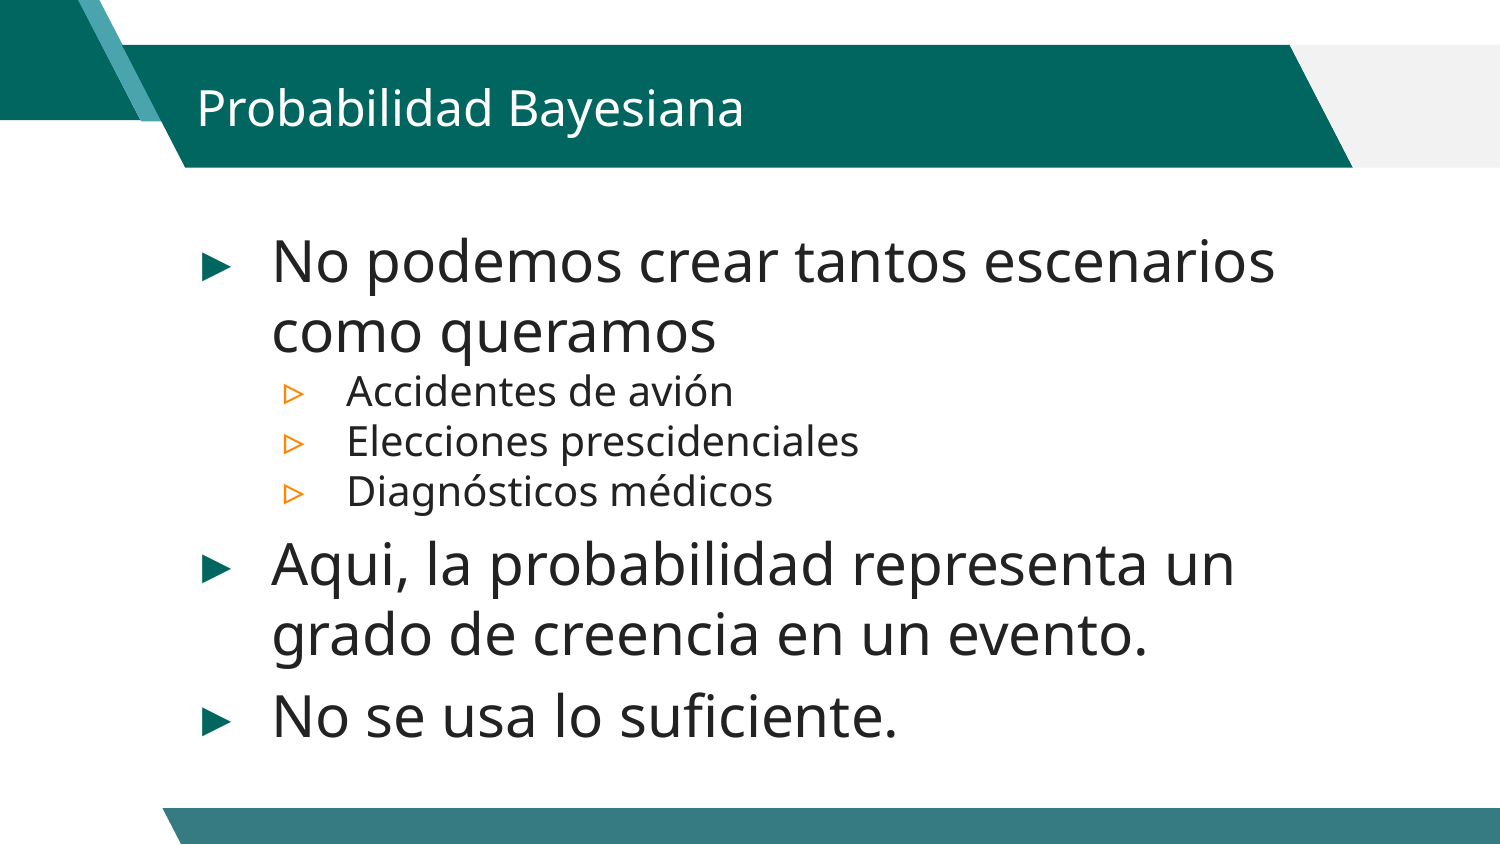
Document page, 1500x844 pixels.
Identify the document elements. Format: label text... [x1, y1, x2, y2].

list No podemos crear tantos escenarios como queramos Accidentes de avión Elecciones prescidenciales Diagnósticos médicos Aqui, la probabilidad representa un grado de creencia en un evento. No se usa lo suficiente. [181, 209, 1425, 808]
title Probabilidad Bayesiana [181, 45, 1285, 169]
